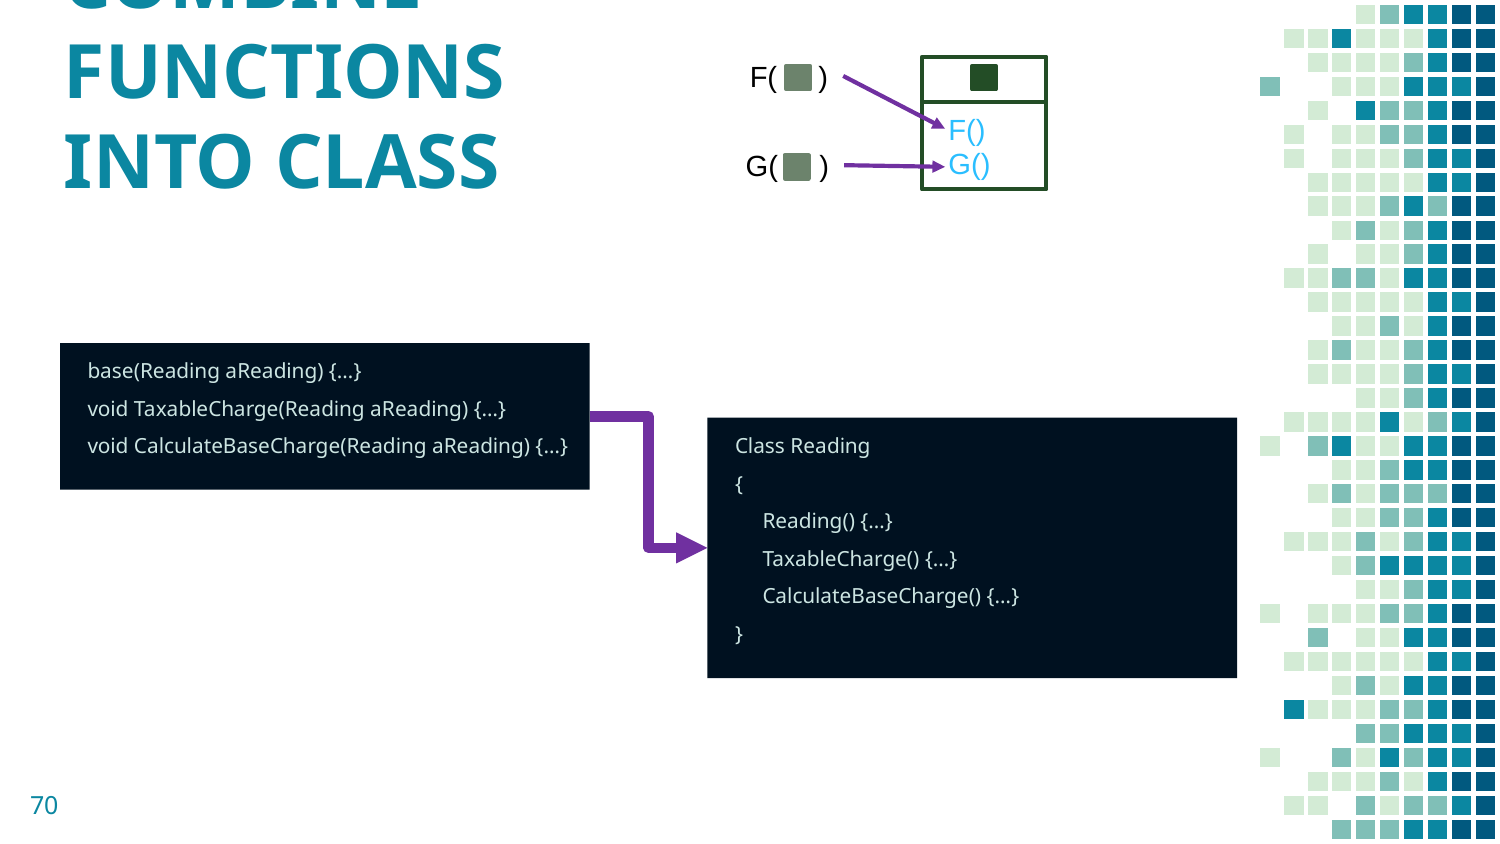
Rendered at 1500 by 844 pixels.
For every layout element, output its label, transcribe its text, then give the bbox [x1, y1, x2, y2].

text_box [784, 64, 812, 91]
text_box [920, 55, 1048, 191]
list base(Reading aReading) {…} void TaxableCharge(Reading aReading) {…} void CalculateBaseCharge(Reading aReading) {…} [60, 343, 590, 490]
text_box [842, 76, 946, 130]
text_box F( ) [735, 51, 844, 101]
text_box [783, 153, 811, 181]
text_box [589, 416, 708, 549]
text_box F() G() [933, 111, 1035, 189]
text_box Class Reading { Reading() {…} TaxableCharge() {…} CalculateBaseCharge() {…} } [707, 417, 1238, 679]
slide_number 70 [15, 774, 105, 839]
text_box G( ) [730, 140, 845, 190]
text_box [970, 64, 998, 91]
title COMBINE FUNCTIONS INTO CLASS [49, 18, 720, 219]
